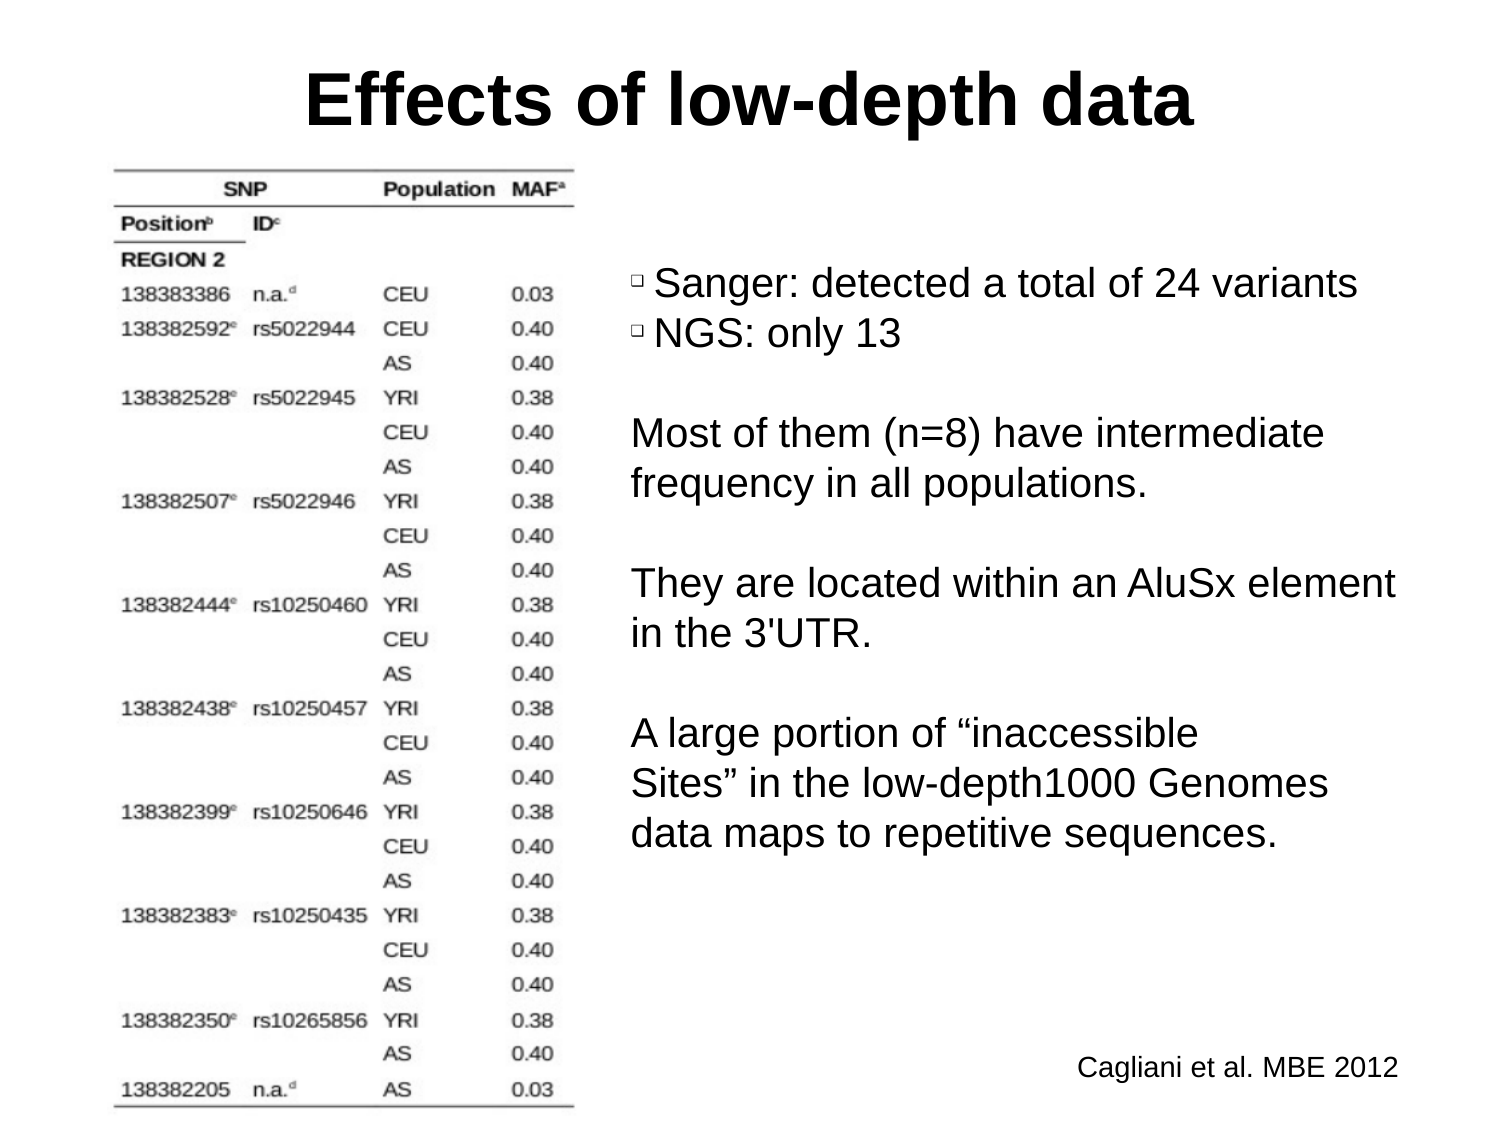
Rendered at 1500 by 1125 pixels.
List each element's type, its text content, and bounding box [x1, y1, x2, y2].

title Effects of low-depth data [75, 1, 1425, 189]
text_box Cagliani et al. MBE 2012 [1061, 1041, 1453, 1092]
picture [106, 160, 583, 1118]
list Sanger: detected a total of 24 variants NGS: only 13 Most of them (n=8) have intermediate frequency in all populations. They are located within an AluSx element in the 3'UTR. A large portion of “inaccessible Sites” in the low-depth1000 Genomes data maps to repetitive sequences. [587, 241, 1467, 1063]
